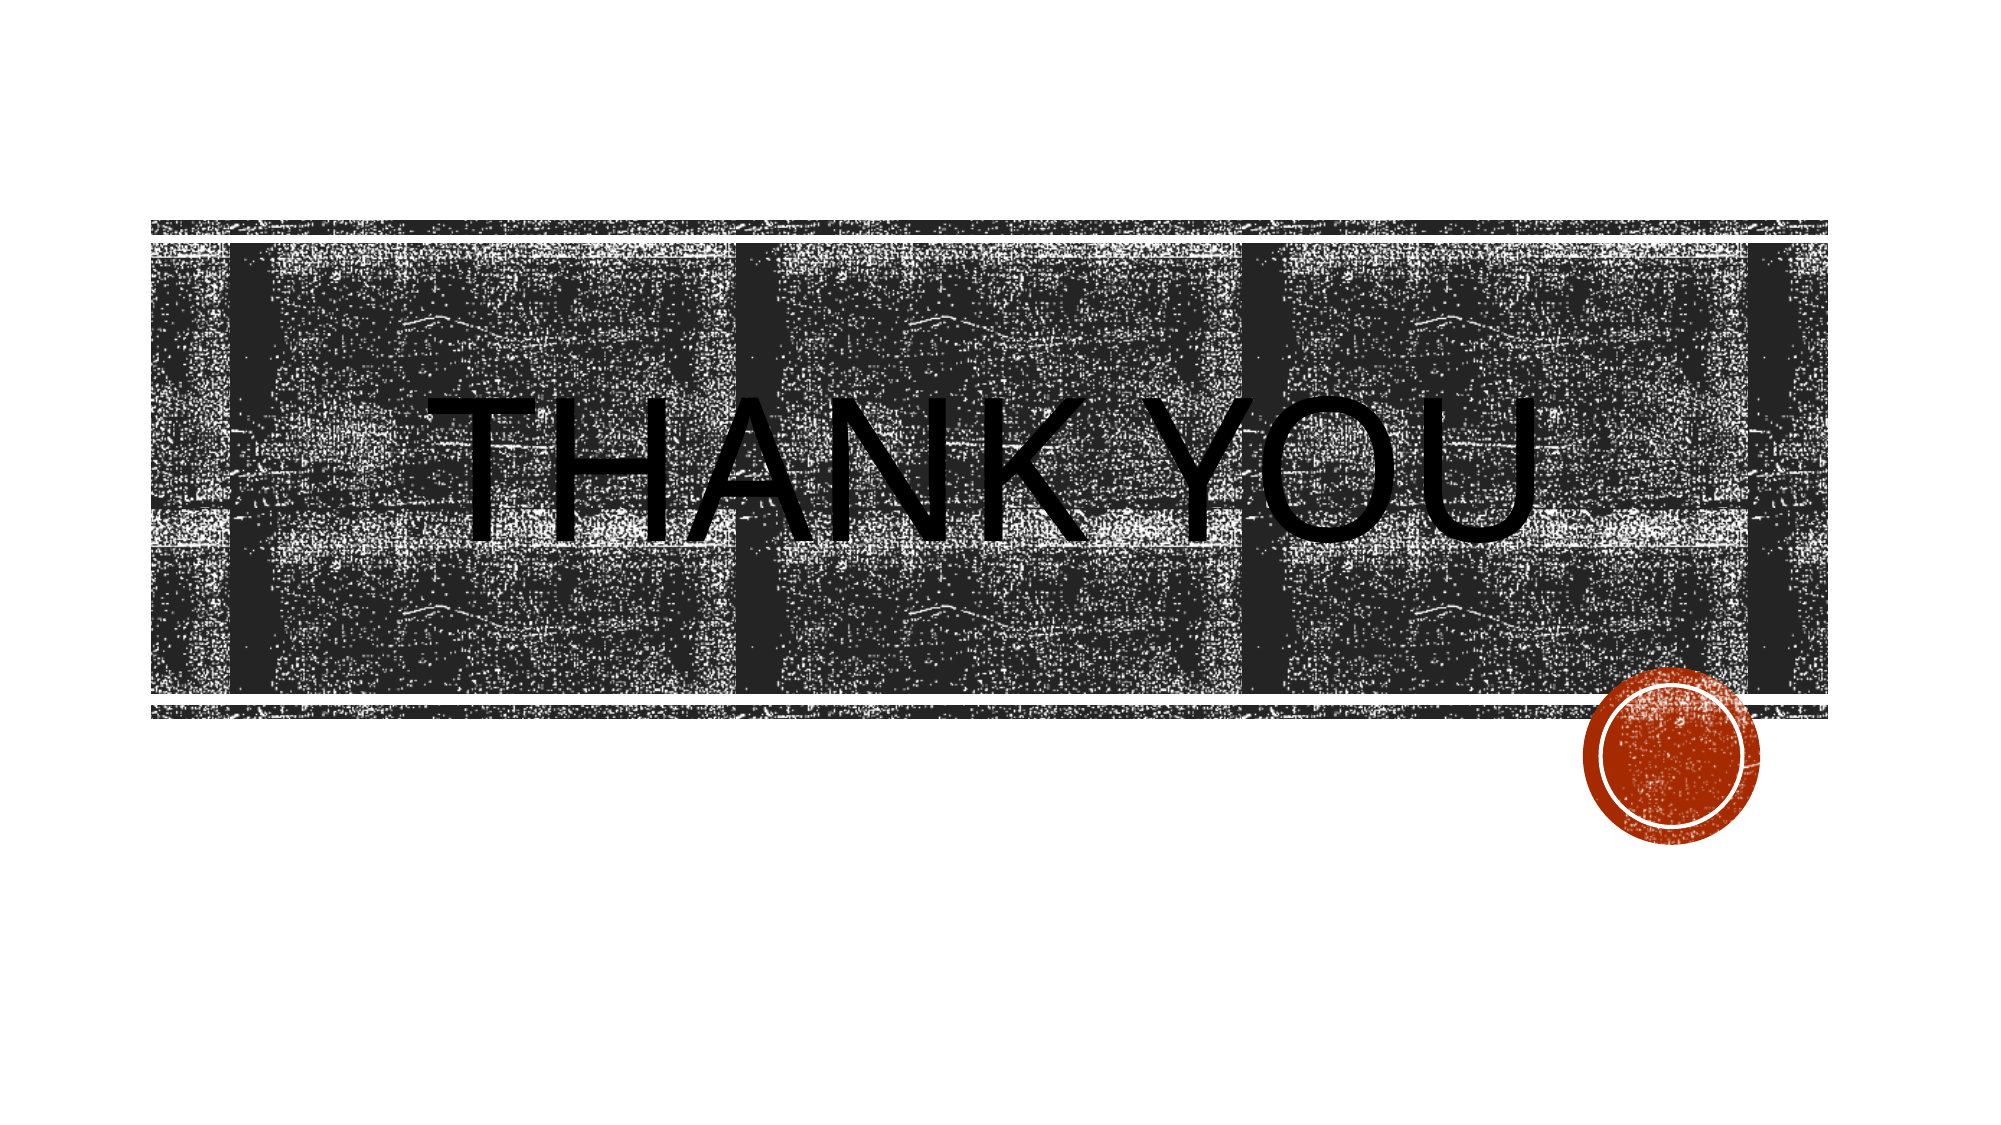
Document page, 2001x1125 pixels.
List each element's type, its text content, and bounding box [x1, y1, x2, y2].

title Thank you [172, 234, 1808, 733]
